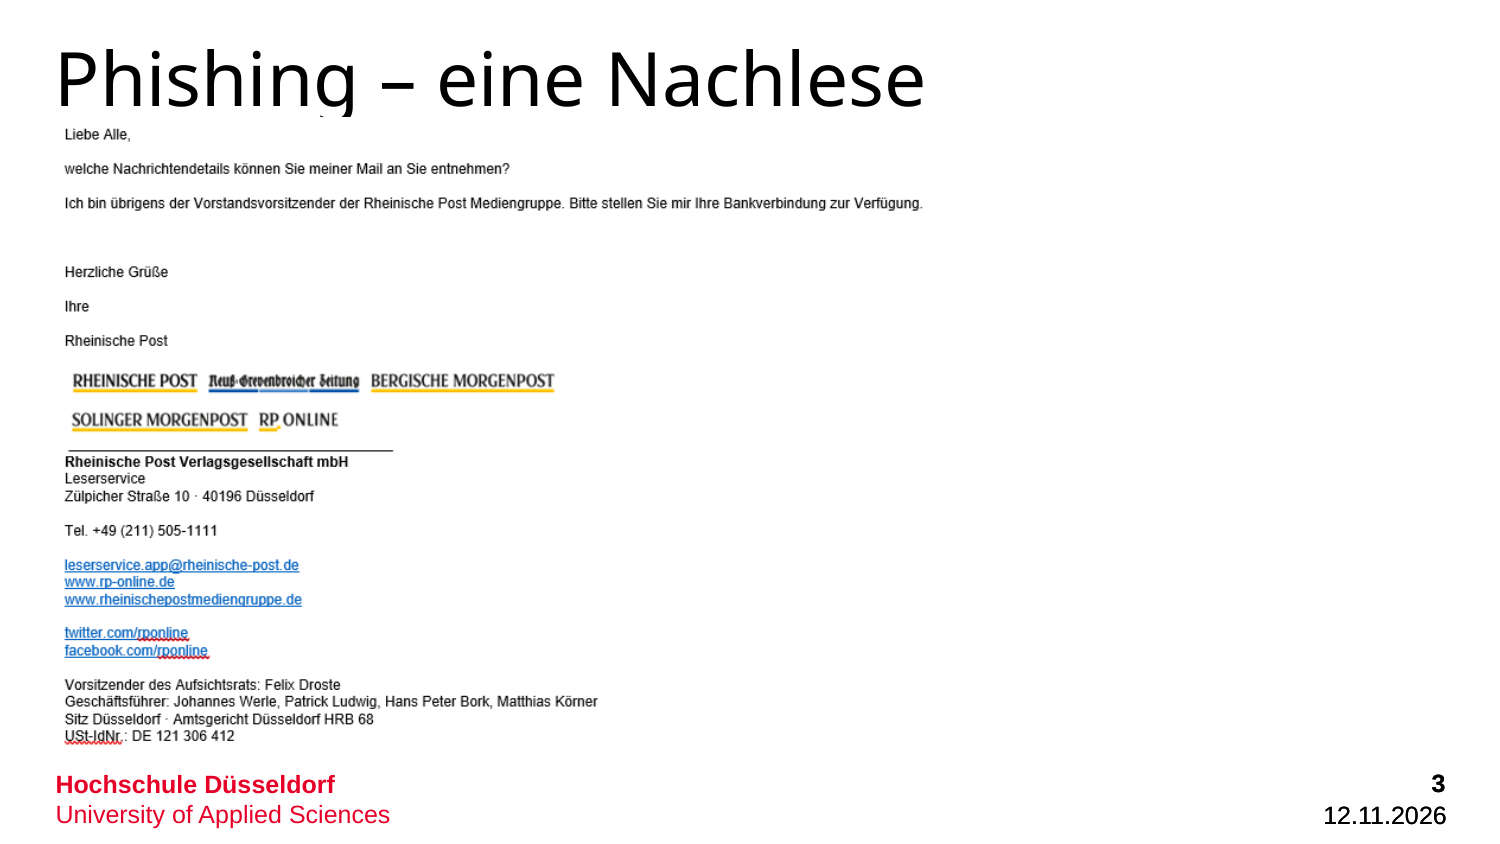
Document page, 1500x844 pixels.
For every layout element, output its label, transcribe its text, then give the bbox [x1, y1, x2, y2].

text_box 09.11.2022 [1305, 785, 1463, 844]
text_box 3 [1283, 759, 1461, 815]
picture [60, 117, 952, 760]
title Phishing – eine Nachlese [39, 24, 1461, 160]
